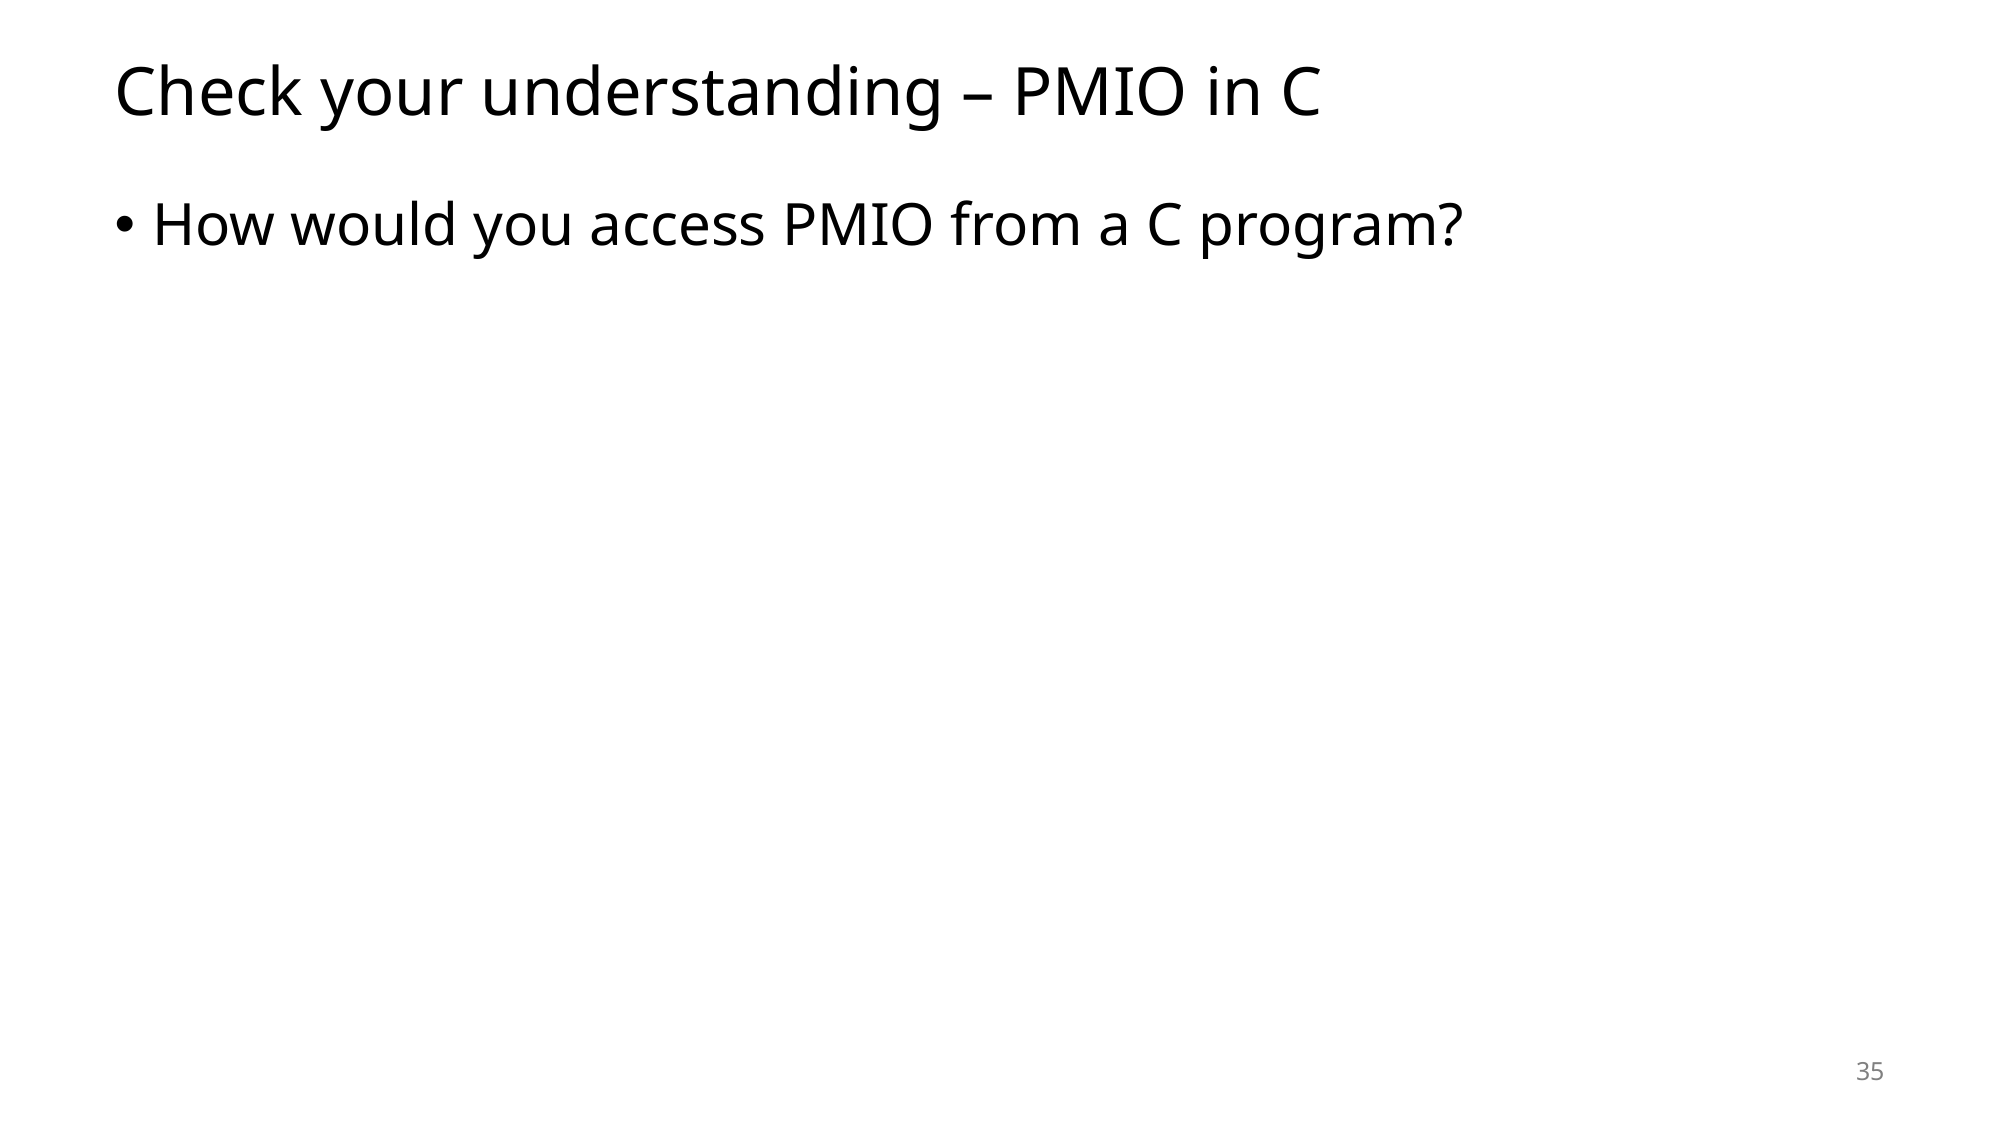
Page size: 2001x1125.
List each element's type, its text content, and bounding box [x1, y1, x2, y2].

slide_number 35 [1749, 1042, 1900, 1103]
list How would you access PMIO from a C program? [99, 187, 1900, 1013]
title Check your understanding – PMIO in C [99, 37, 1900, 150]
